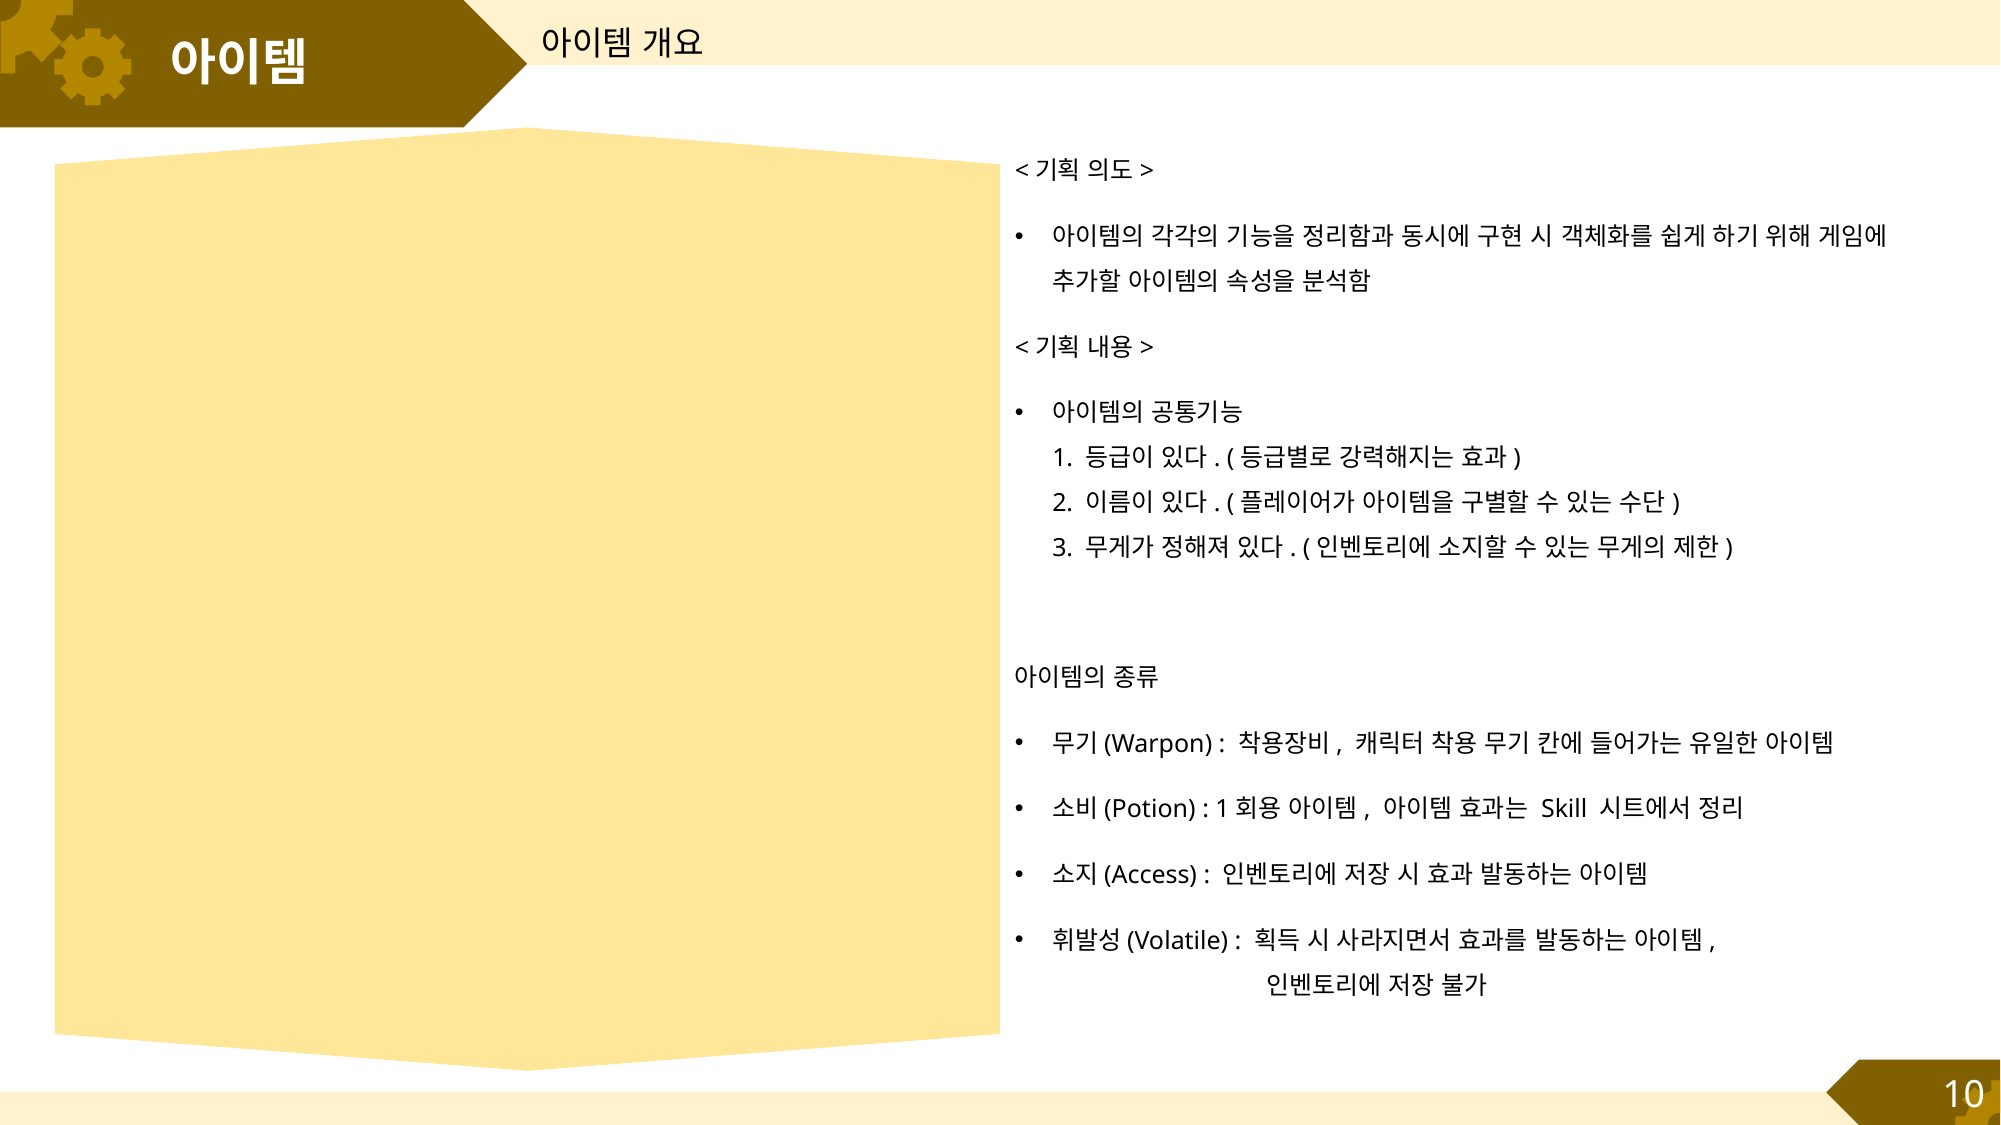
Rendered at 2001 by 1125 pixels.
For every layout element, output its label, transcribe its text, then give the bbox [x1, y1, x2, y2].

list 아이템 개요 [527, 0, 1946, 65]
title 아이템 [17, 0, 462, 128]
list <기획 의도> 아이템의 각각의 기능을 정리함과 동시에 구현 시 객체화를 쉽게 하기 위해 게임에 추가할 아이템의 속성을 분석함 <기획 내용> 아이템의 공통기능 1. 등급이 있다. (등급별로 강력해지는 효과) 2. 이름이 있다. (플레이어가 아이템을 구별할 수 있는 수단) 3. 무게가 정해져 있다. (인벤토리에 소지할 수 있는 무게의 제한) [999, 148, 1946, 597]
slide_number 10 [1725, 1062, 2000, 1123]
list 아이템의 종류 무기(Warpon) : 착용장비, 캐릭터 착용 무기 칸에 들어가는 유일한 아이템 소비(Potion) : 1회용 아이템, 아이템 효과는 Skill 시트에서 정리 소지(Access) : 인벤토리에 저장 시 효과 발동하는 아이템 휘발성(Volatile) : 획득 시 사라지면서 효과를 발동하는 아이템, 인벤토리에 저장 불가 [999, 597, 1946, 1048]
